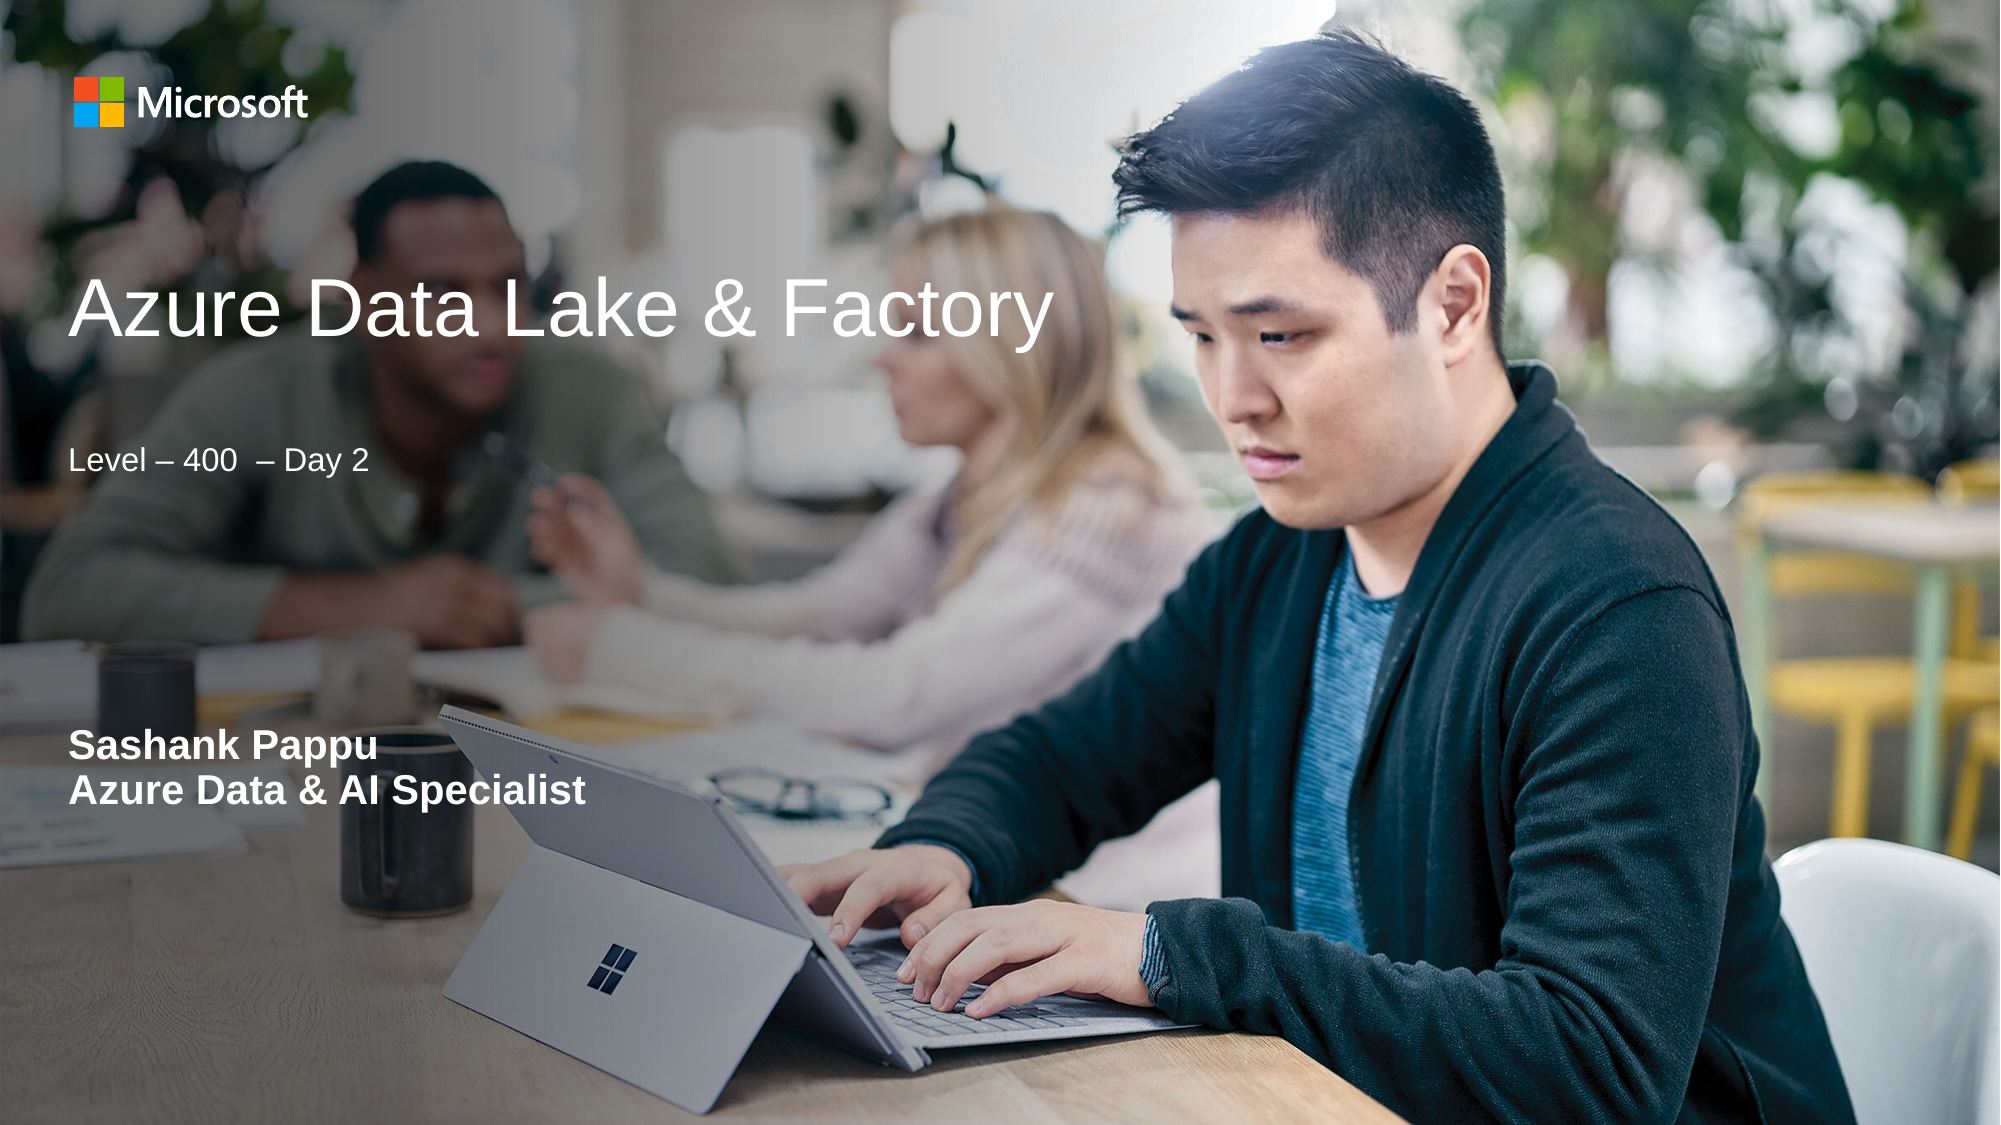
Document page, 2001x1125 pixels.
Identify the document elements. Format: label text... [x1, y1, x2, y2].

picture [0, 0, 2000, 1125]
list Sashank Pappu Azure Data & AI Specialist [44, 706, 1118, 1001]
title Azure Data Lake & Factory Level – 400 – Day 2 [44, 249, 1118, 625]
